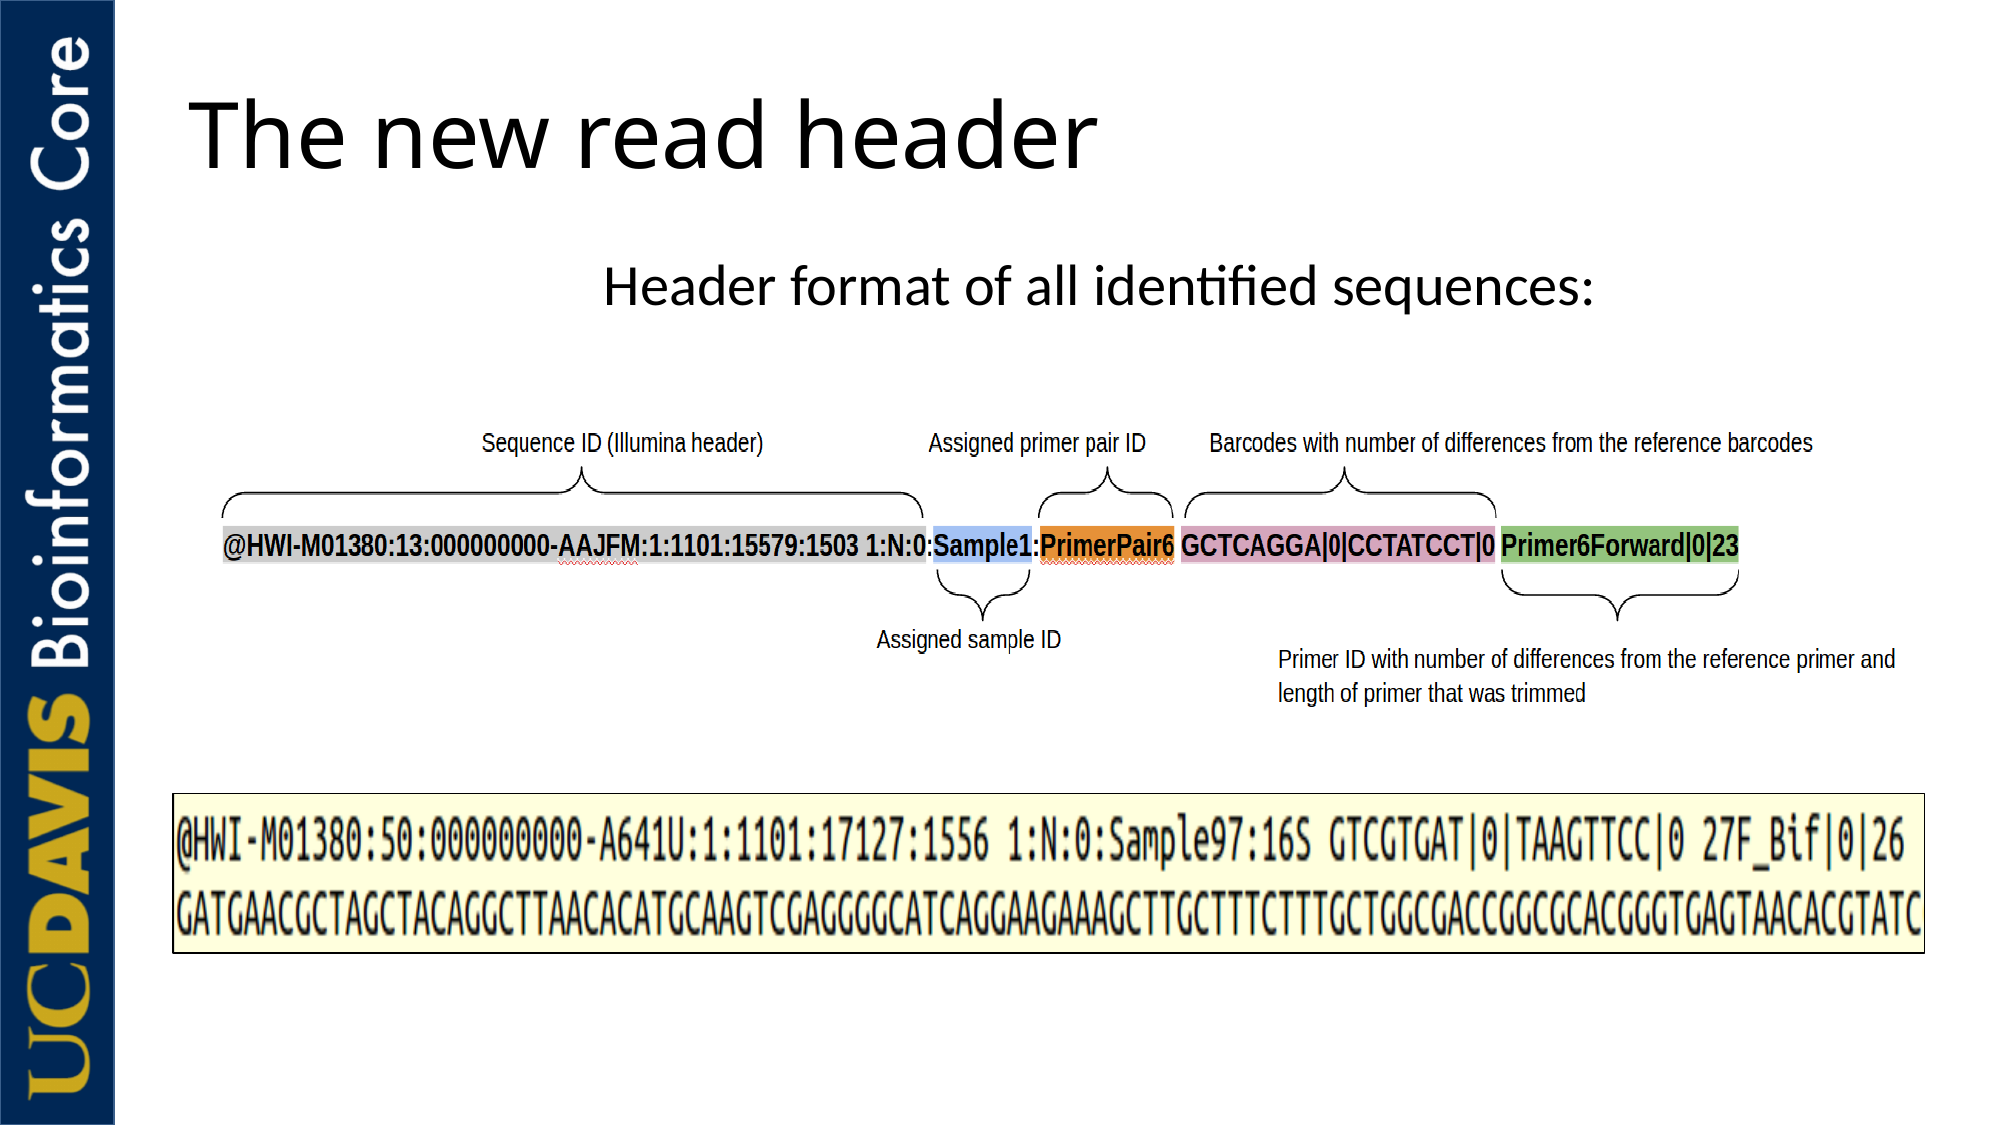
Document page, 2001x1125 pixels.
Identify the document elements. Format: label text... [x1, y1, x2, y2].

picture [173, 794, 1924, 953]
picture [199, 387, 1901, 714]
picture [8, 0, 112, 1121]
title The new read header [173, 45, 1900, 233]
text_box Header format of all identified sequences: [576, 232, 1625, 308]
